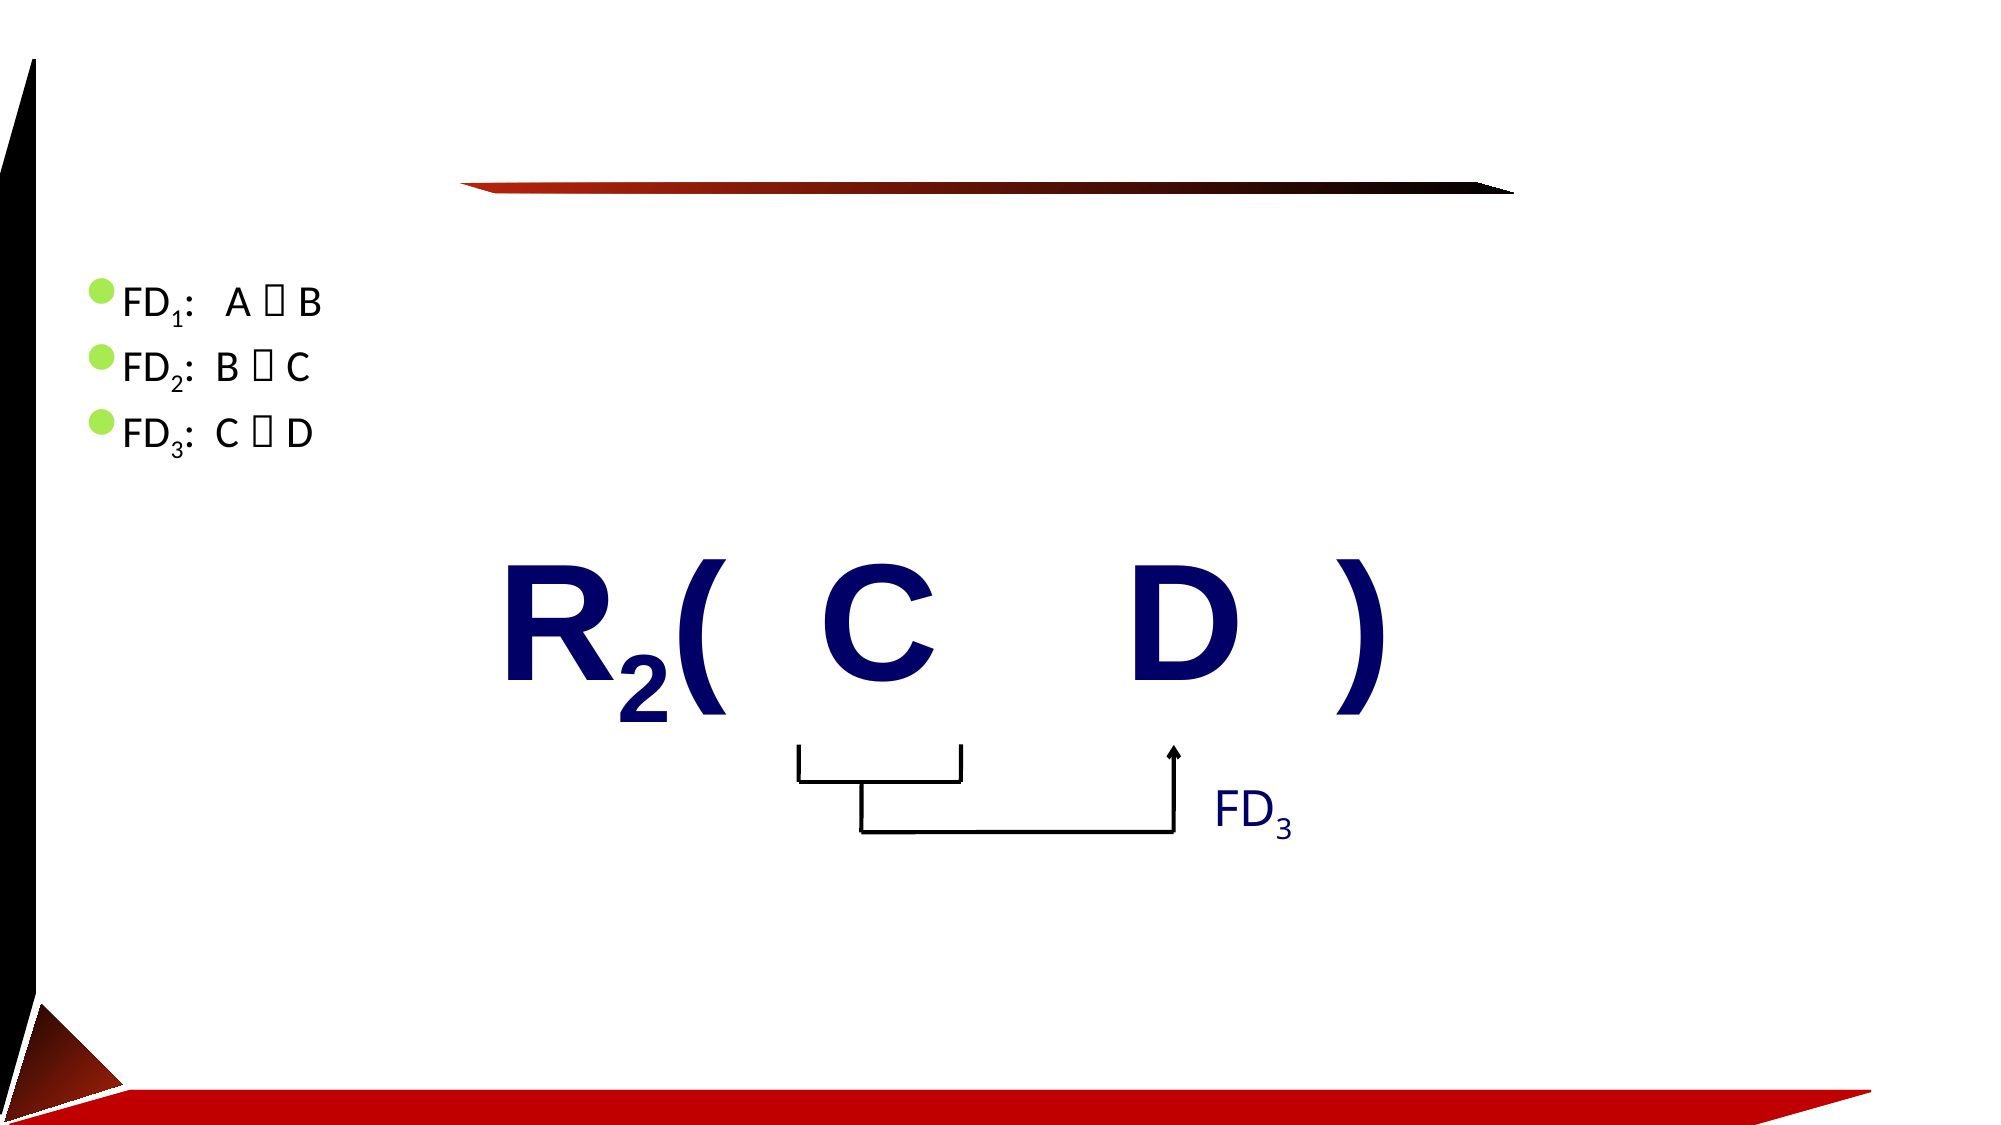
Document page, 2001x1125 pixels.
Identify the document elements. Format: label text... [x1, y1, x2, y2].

text_box FD3 [1198, 769, 1336, 853]
text_box R2( C D ) [482, 506, 1409, 750]
list FD1: A  B FD2: B  C FD3: C  D [70, 265, 755, 578]
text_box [798, 744, 1174, 833]
